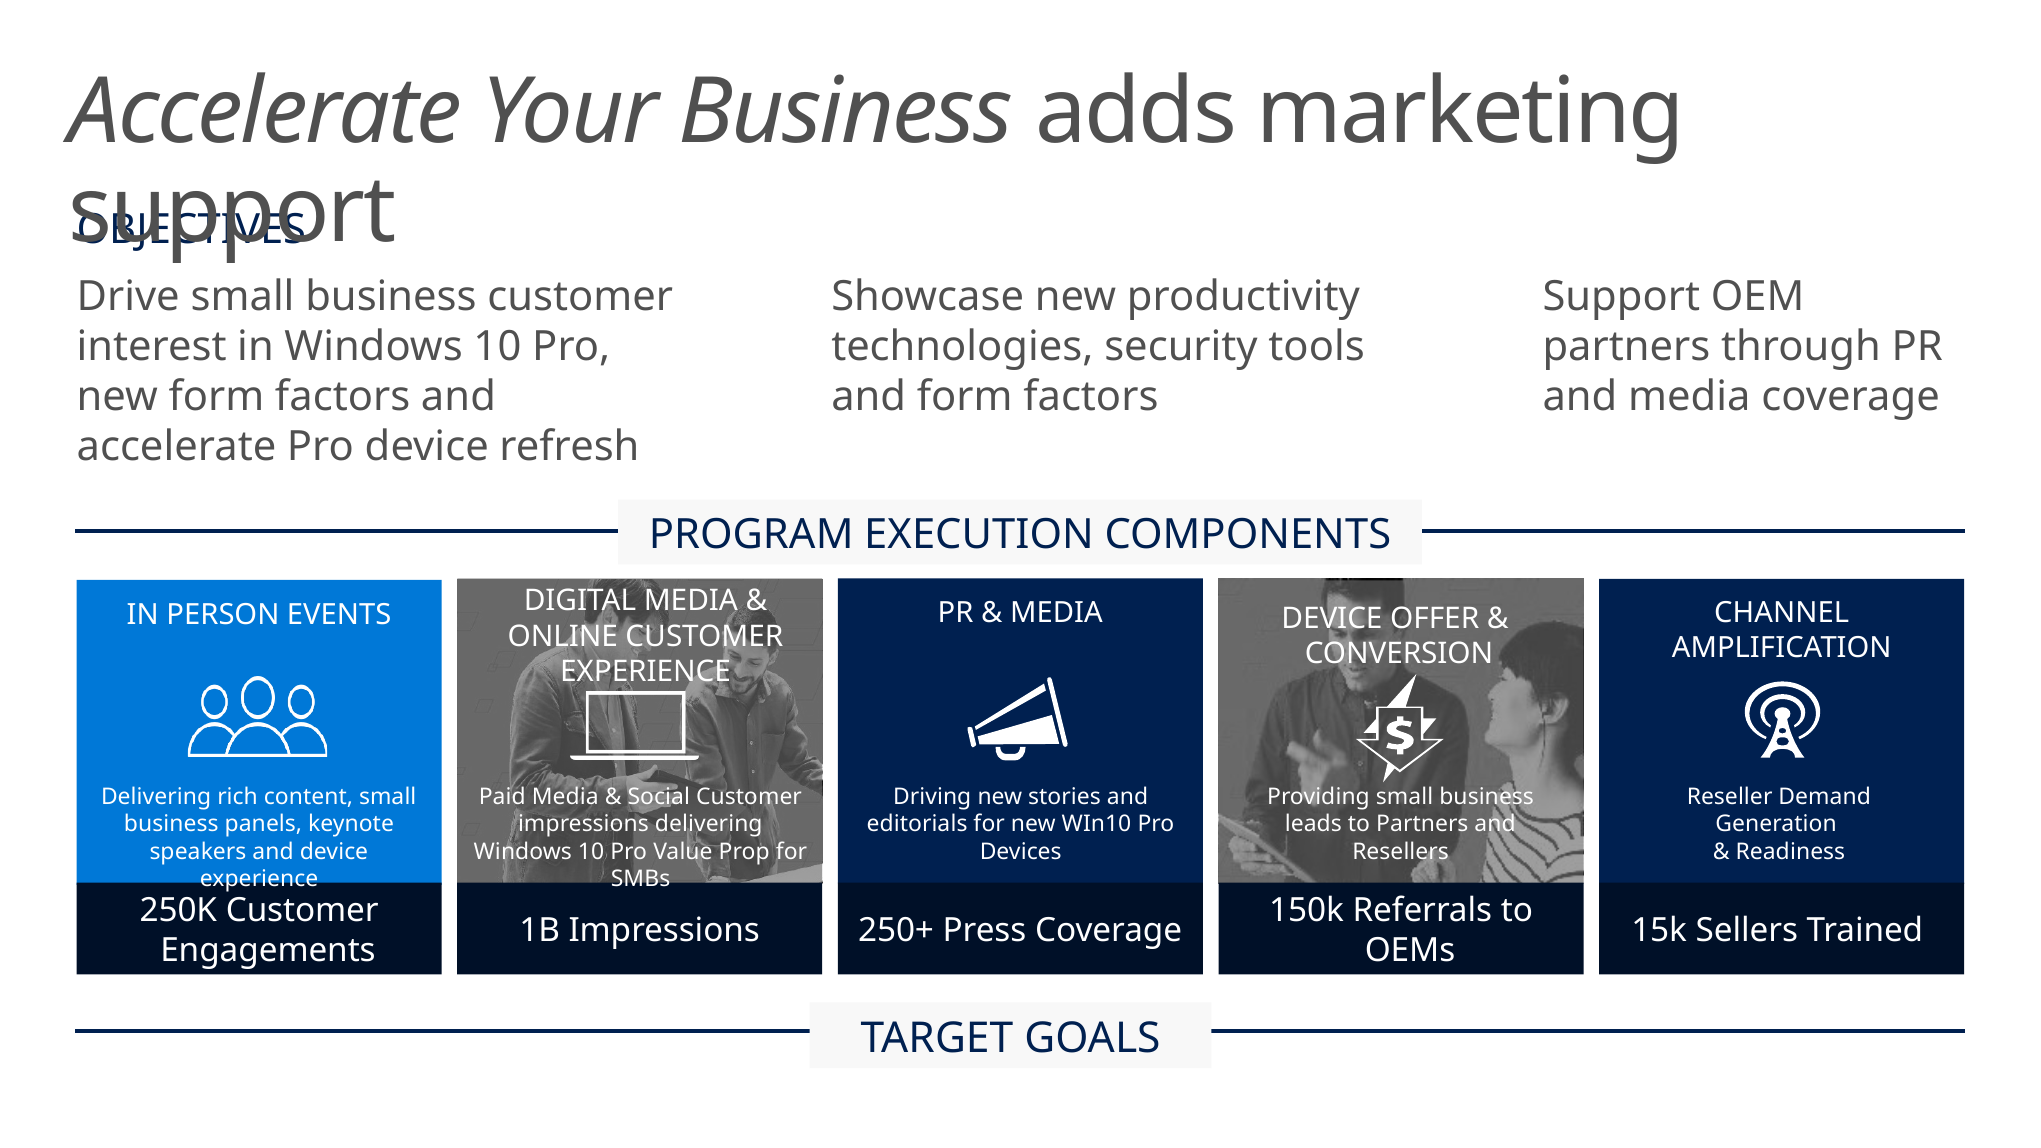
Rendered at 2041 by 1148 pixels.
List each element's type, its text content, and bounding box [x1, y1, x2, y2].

text_box 250K Customer Engagements [76, 899, 442, 975]
text_box OBJECTIVES [76, 199, 538, 255]
text_box PROGRAM EXECUTION COMPONENTS [618, 532, 1422, 565]
text_box 150k Referrals to OEMs [1218, 884, 1584, 975]
picture [1218, 578, 1584, 884]
text_box PROGRAM EXECUTION COMPONENTS [618, 499, 1422, 531]
text_box Showcase new productivity technologies, security tools and form factors [831, 268, 1411, 467]
text_box [1760, 707, 1805, 758]
text_box TARGET GOALS [809, 1032, 1212, 1069]
picture [457, 579, 823, 884]
text_box 250+ Press Coverage [837, 882, 1204, 975]
text_box Paid Media & Social Customer impressions delivering Windows 10 Pro Value Prop for SMBs [457, 774, 824, 899]
text_box TARGET GOALS [809, 1002, 1212, 1030]
text_box 15k Sellers Trained [1598, 882, 1965, 975]
text_box 1B Impressions [456, 882, 823, 975]
text_box Driving new stories and editorials for new WIn10 Pro Devices [844, 774, 1197, 872]
title Accelerate Your Business adds marketing support [45, 48, 1996, 199]
text_box [977, 714, 1060, 745]
text_box IN PERSON EVENTS [76, 579, 442, 774]
text_box Reseller Demand Generation & Readiness [1615, 774, 1943, 872]
text_box Delivering rich content, small business panels, keynote speakers and device experience [76, 774, 442, 899]
text_box Drive small business customer interest in Windows 10 Pro, new form factors and accelerate Pro device refresh [76, 268, 699, 467]
text_box DEVICE OFFER & CONVERSION [1207, 590, 1218, 677]
text_box DEVICE OFFER & CONVERSION [1584, 590, 1591, 677]
text_box [1744, 681, 1821, 740]
text_box [187, 676, 328, 757]
text_box [974, 683, 1046, 730]
text_box [1047, 677, 1068, 747]
text_box DIGITAL MEDIA & ONLINE CUSTOMER EXPERIENCE [453, 573, 839, 695]
text_box Support OEM partners through PR and media coverage [1542, 268, 1966, 467]
text_box [995, 746, 1026, 761]
text_box [967, 726, 977, 748]
text_box PR & MEDIA [837, 578, 1204, 882]
text_box CHANNEL AMPLIFICATION [1599, 578, 1965, 882]
